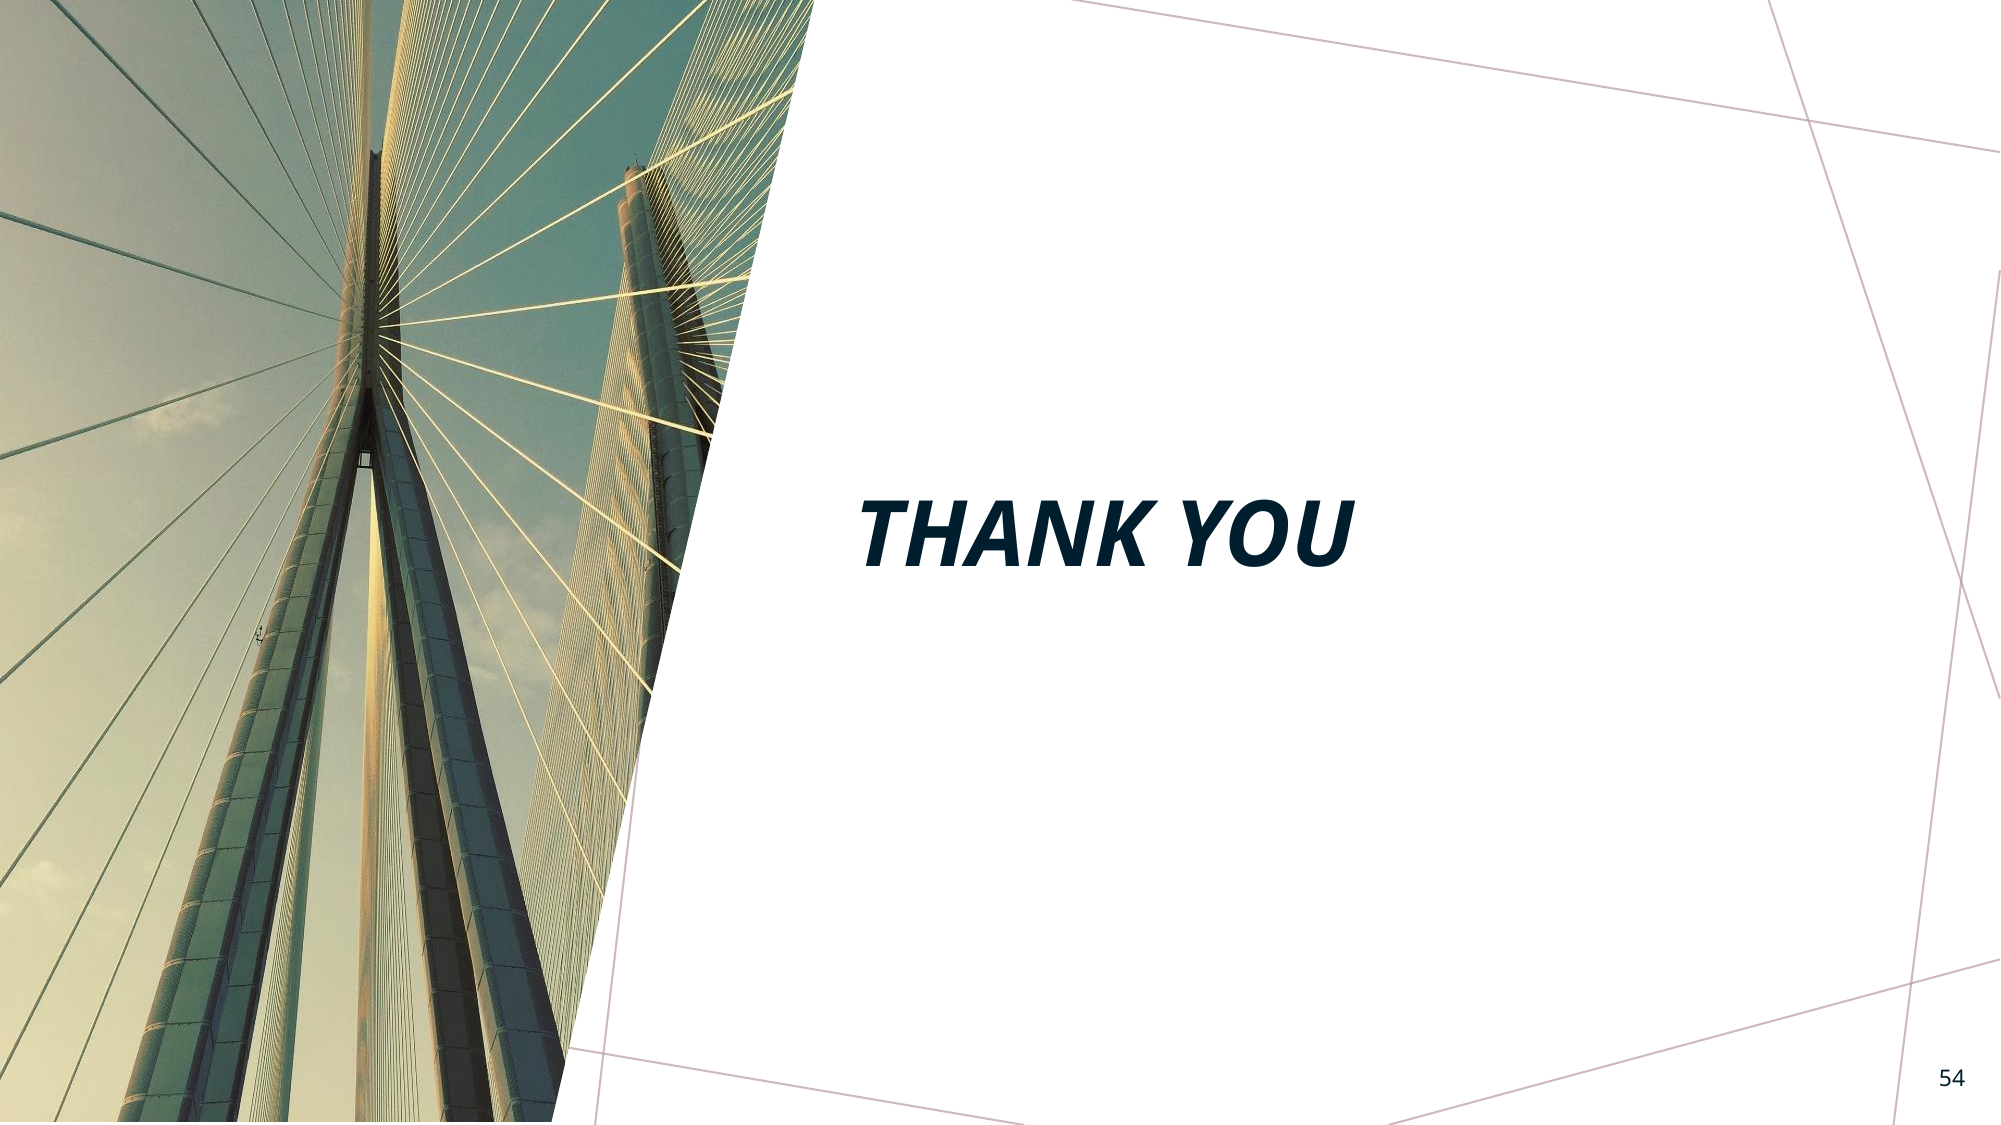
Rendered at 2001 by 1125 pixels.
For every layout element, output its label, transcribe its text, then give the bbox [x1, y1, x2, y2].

picture [0, 0, 815, 1122]
title Thank you [839, 423, 1864, 651]
slide_number 54 [1903, 1049, 1981, 1110]
